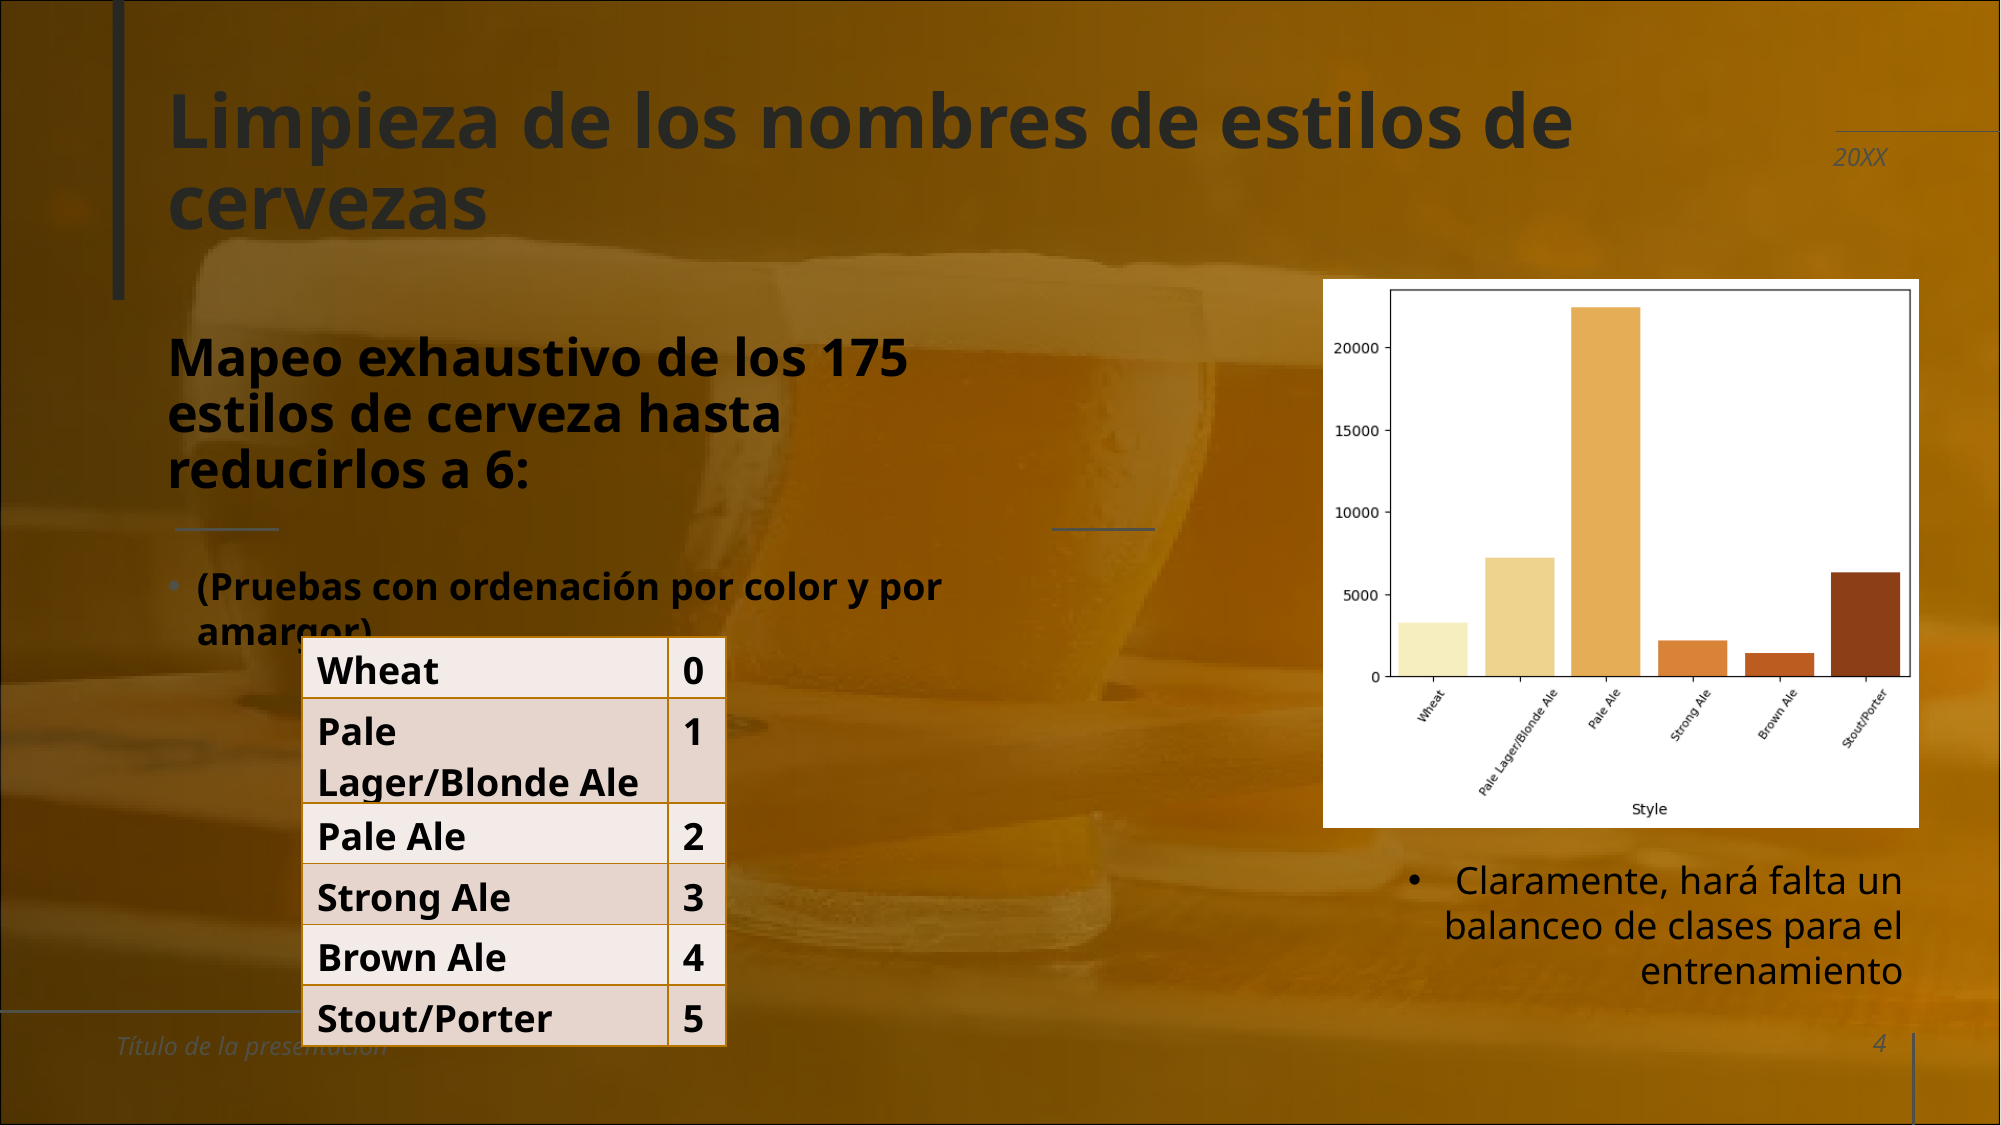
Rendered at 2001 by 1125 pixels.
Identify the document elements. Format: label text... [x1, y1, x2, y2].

table_cell 5 [669, 986, 725, 1045]
table_cell Pale Lager/Blonde Ale [303, 699, 667, 802]
table_cell 3 [669, 864, 725, 924]
table_cell Brown Ale [303, 925, 667, 984]
list (Pruebas con ordenación por color y por amargor) [152, 555, 999, 1011]
title Limpieza de los nombres de estilos de cervezas [152, 55, 1919, 274]
slide_number 4 [1451, 1045, 1902, 1075]
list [1323, 279, 1919, 828]
footer Título de la presentación [100, 1015, 636, 1075]
text_box Claramente, hará falta un balanceo de clases para el entrenamiento [1298, 849, 1919, 1045]
table_cell Stout/Porter [303, 986, 667, 1045]
table_cell 2 [669, 804, 725, 863]
table_cell 1 [669, 699, 725, 802]
table_header Wheat [303, 638, 667, 697]
table_cell 4 [669, 925, 725, 984]
table_cell Strong Ale [303, 864, 667, 924]
list Mapeo exhaustivo de los 175 estilos de cerveza hasta reducirlos a 6: [152, 372, 999, 508]
list 20XX [1818, 137, 1919, 192]
table_cell Pale Ale [303, 804, 667, 863]
table_header 0 [669, 638, 725, 697]
